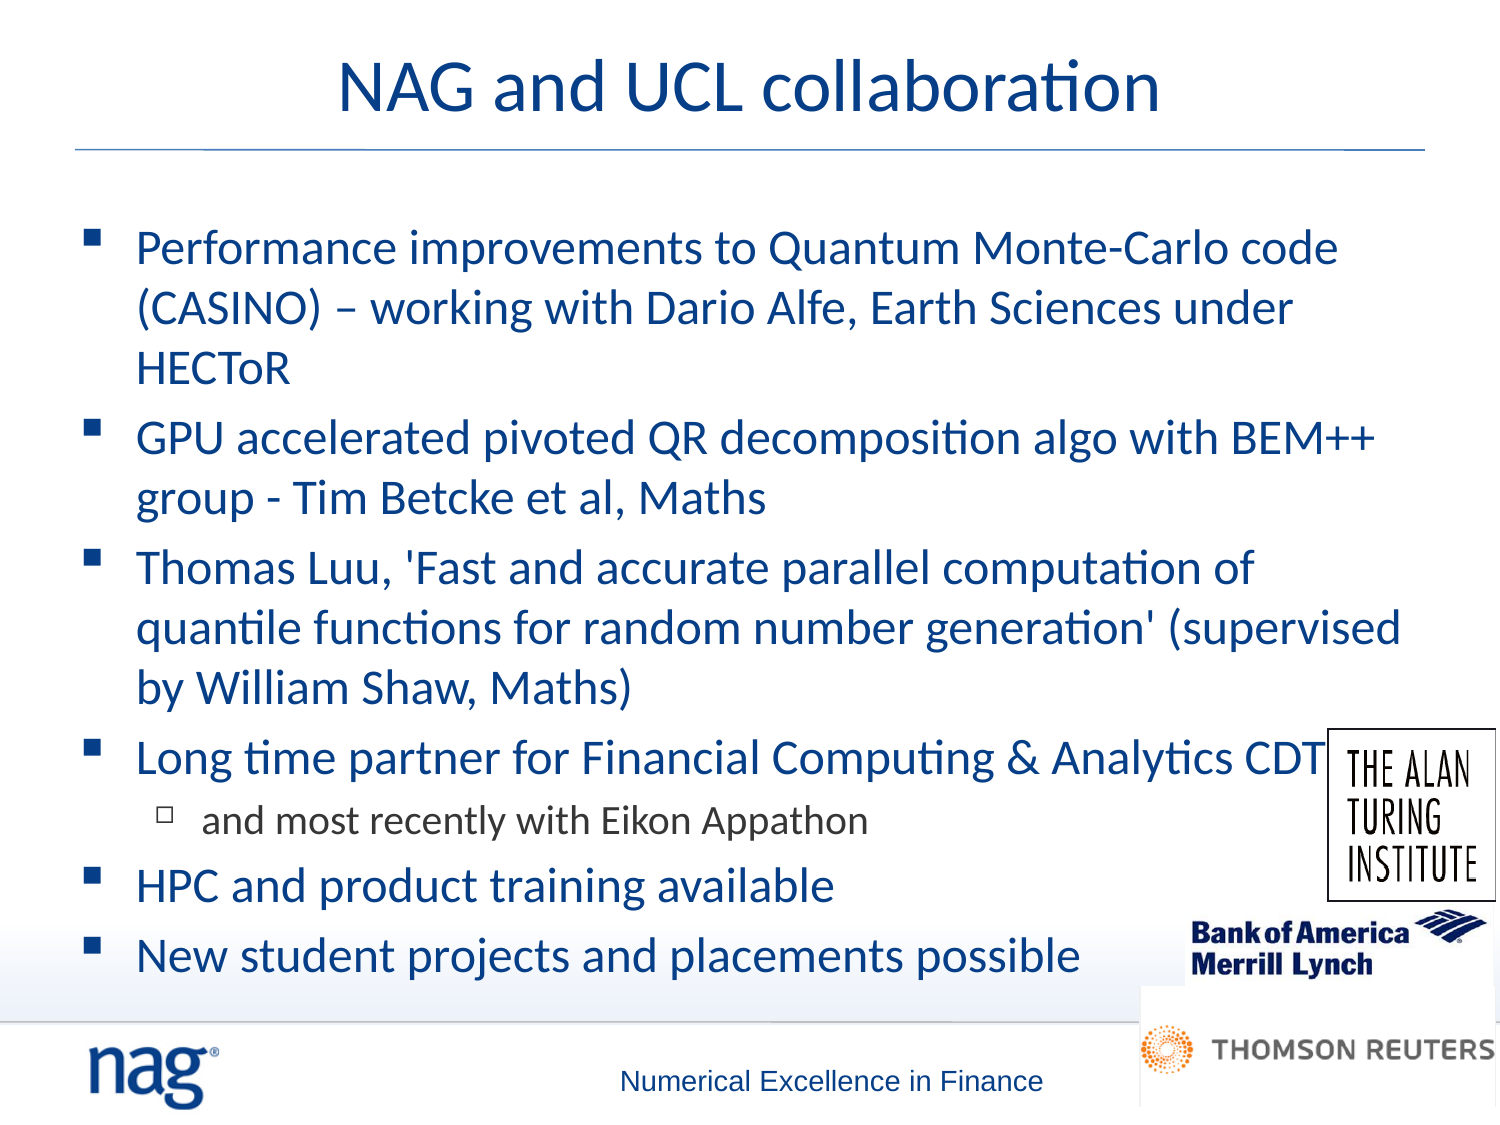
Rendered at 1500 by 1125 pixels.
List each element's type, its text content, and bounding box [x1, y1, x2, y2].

picture [1326, 728, 1497, 902]
picture [1139, 904, 1497, 1107]
title NAG and UCL collaboration [74, 24, 1426, 138]
picture [82, 1047, 225, 1118]
list Performance improvements to Quantum Monte-Carlo code (CASINO) – working with Dario Alfe, Earth Sciences under HECToR GPU accelerated pivoted QR decomposition algo with BEM++ group - Tim Betcke et al, Maths Thomas Luu, 'Fast and accurate parallel computation of quantile functions for random number generation' (supervised by William Shaw, Maths) Long time partner for Financial Computing & Analytics CDT and most recently with Eikon Appathon HPC and product training available New student projects and placements possible [64, 206, 1426, 1047]
